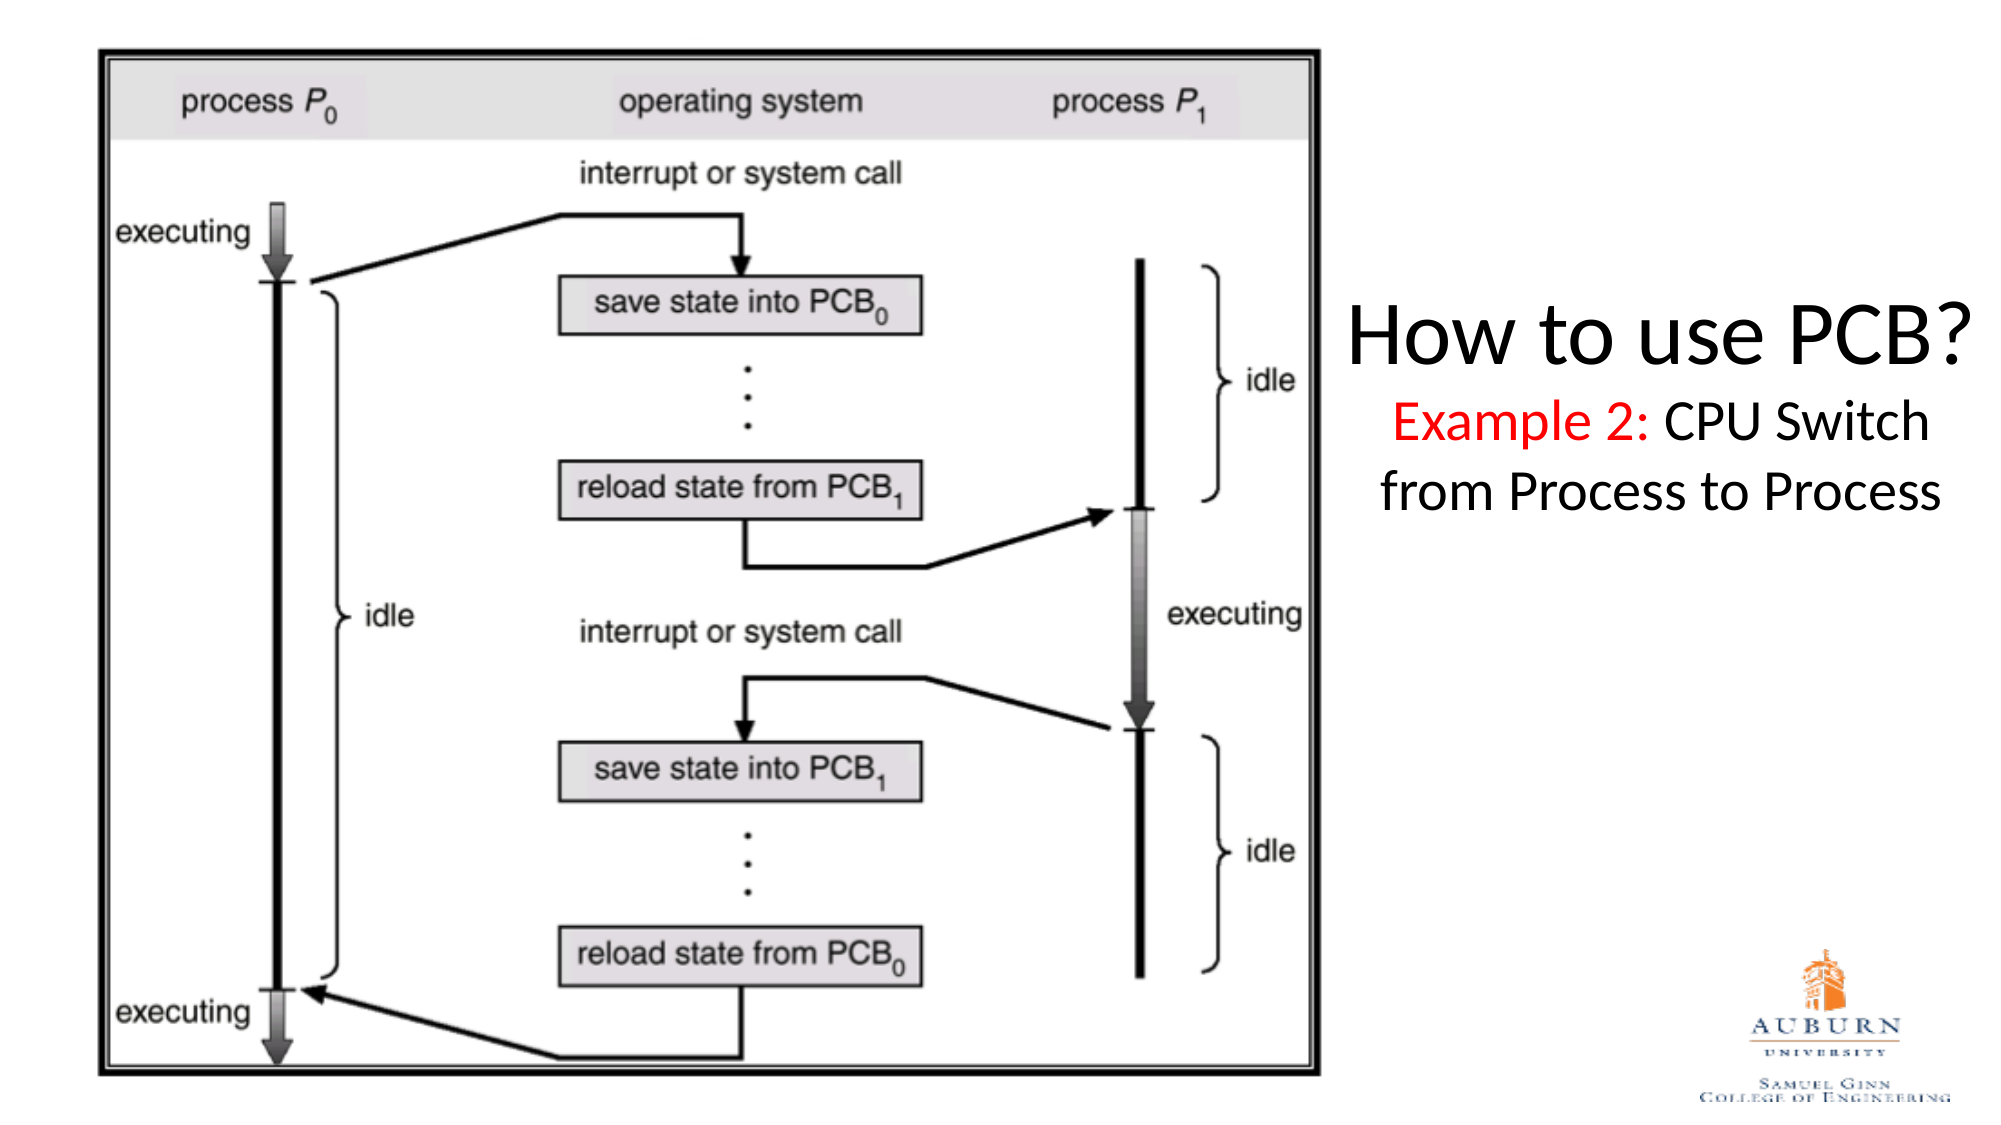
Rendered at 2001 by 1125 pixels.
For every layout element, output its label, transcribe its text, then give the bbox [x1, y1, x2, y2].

picture [1700, 949, 1950, 1102]
title How to use PCB? Example 2: CPU Switch from Process to Process [1430, 275, 1999, 530]
picture [1, 37, 1426, 1102]
